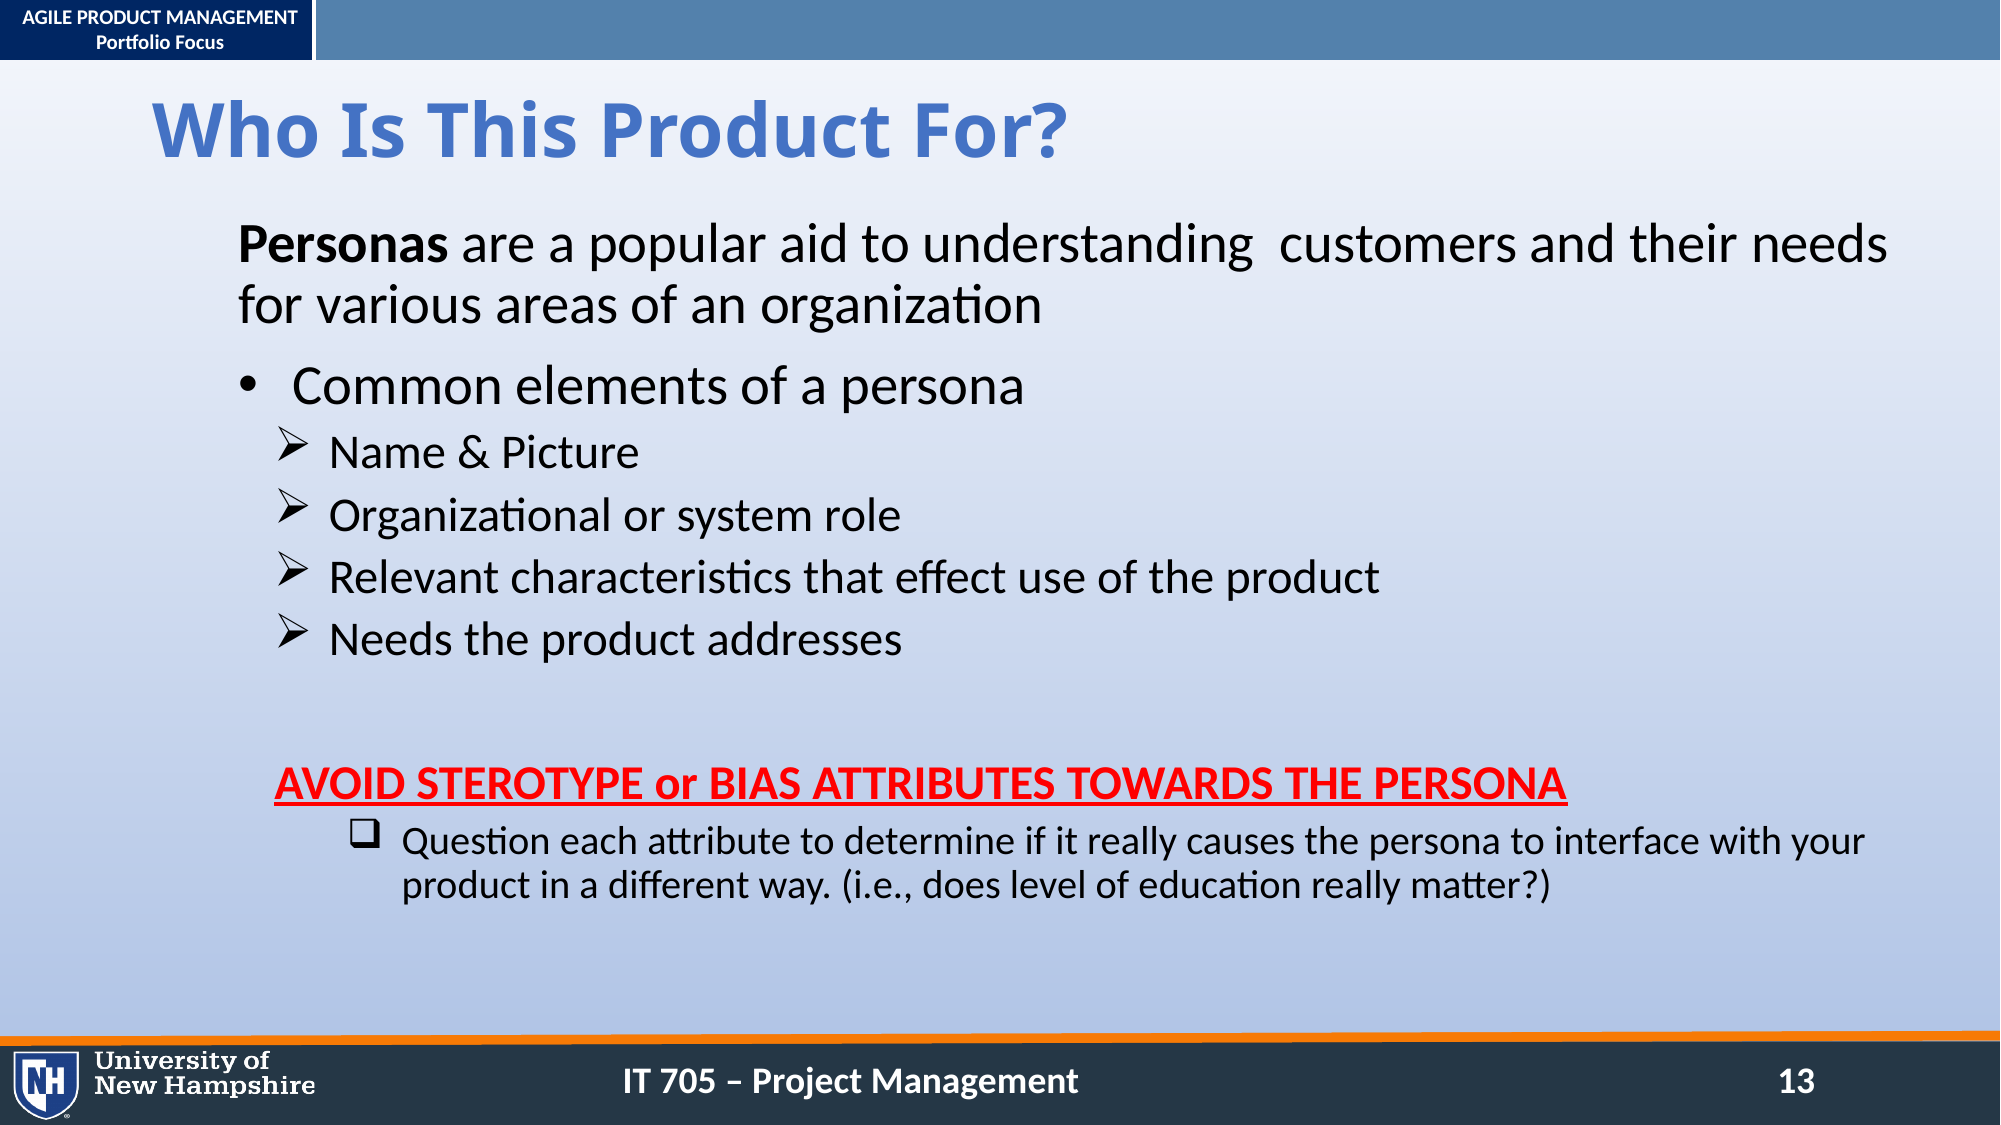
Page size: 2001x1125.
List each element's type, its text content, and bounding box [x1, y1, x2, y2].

list Personas are a popular aid to understanding customers and their needs for various areas of an organization Common elements of a persona Name & Picture Organizational or system role Relevant characteristics that effect use of the product Needs the product addresses AVOID STEROTYPE or BIAS ATTRIBUTES TOWARDS THE PERSONA Question each attribute to determine if it really causes the persona to interface with your product in a different way. (i.e., does level of education really matter?) [223, 206, 1949, 921]
title Who Is This Product For? [137, 59, 1863, 207]
